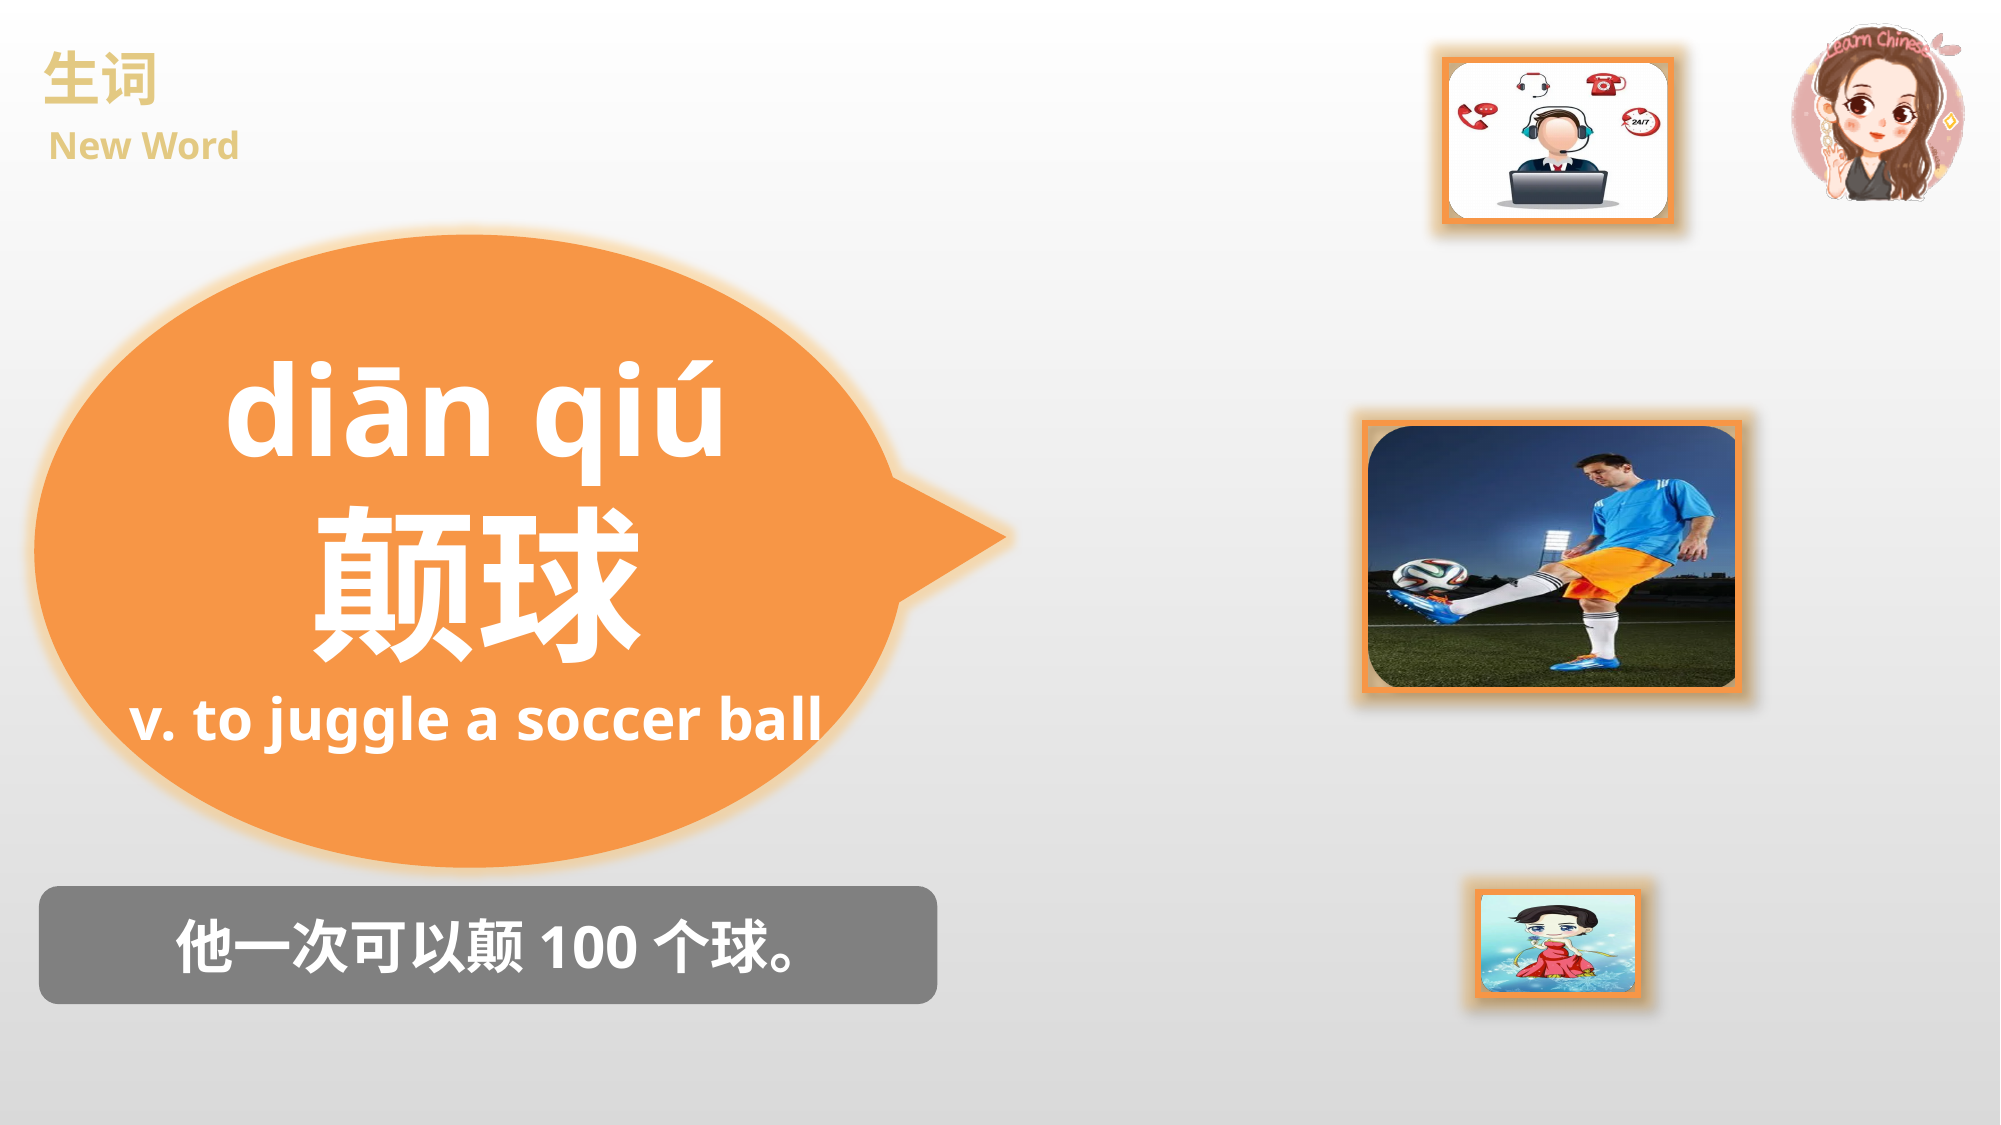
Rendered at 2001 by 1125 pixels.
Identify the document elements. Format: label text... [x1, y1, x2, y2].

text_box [38, 886, 938, 1005]
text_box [27, 239, 928, 864]
text_box New Word [33, 115, 256, 175]
picture [1368, 426, 1736, 687]
picture [1758, 0, 1998, 240]
text_box 生词 [27, 35, 174, 120]
picture [1448, 62, 1668, 218]
picture [1481, 895, 1636, 992]
